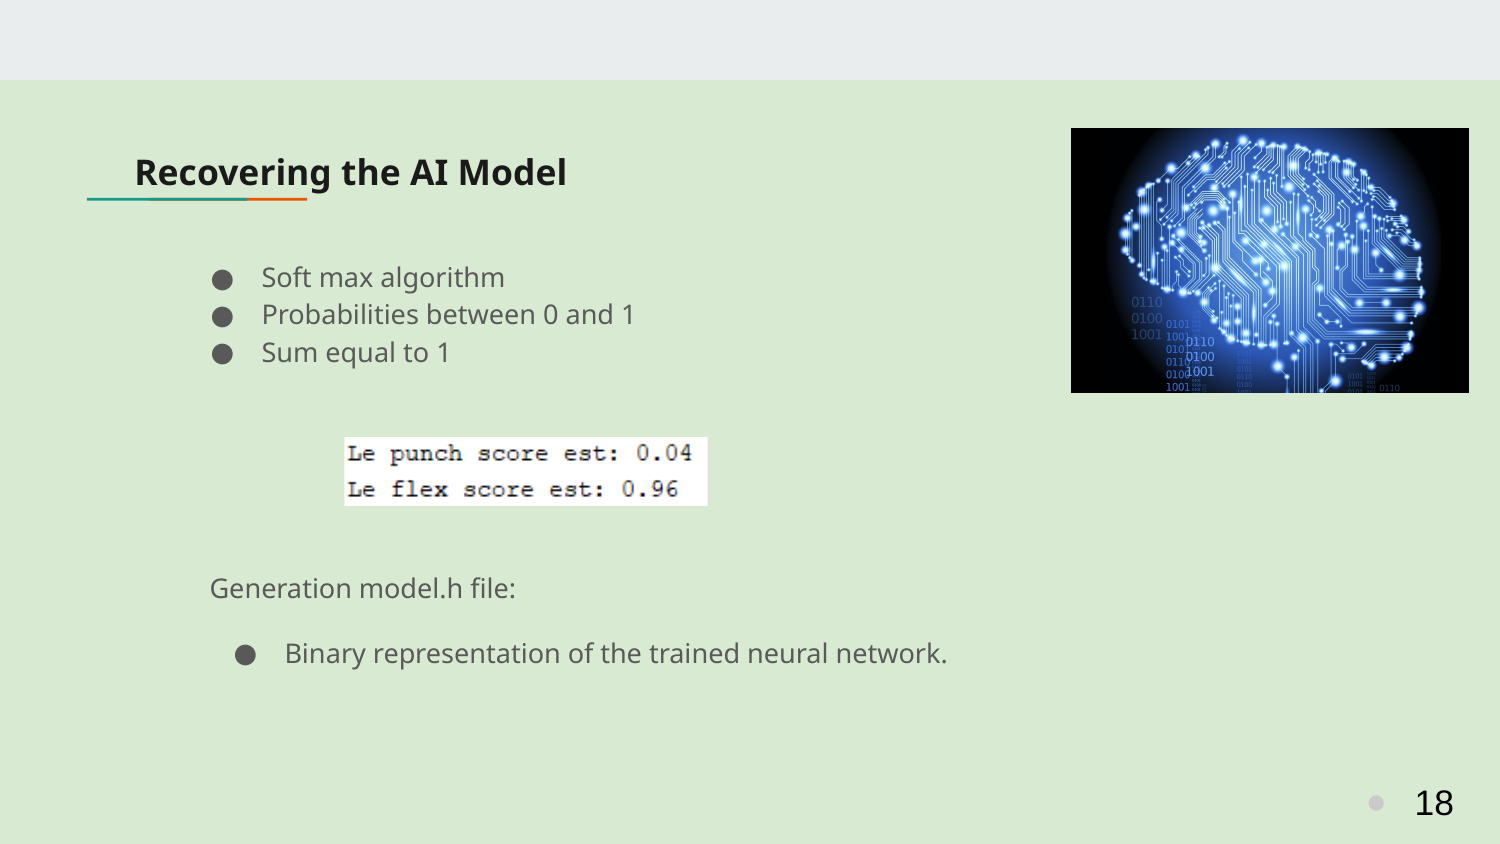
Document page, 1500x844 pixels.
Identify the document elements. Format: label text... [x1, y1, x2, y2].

picture [1071, 127, 1470, 394]
title Recovering the AI Model [119, 128, 1069, 216]
picture [344, 437, 708, 507]
text_box 18 [1324, 751, 1500, 844]
text_box Generation model.h file: Binary representation of the trained neural network. [194, 556, 1004, 684]
list Soft max algorithm Probabilities between 0 and 1 Sum equal to 1 [171, 240, 1223, 557]
